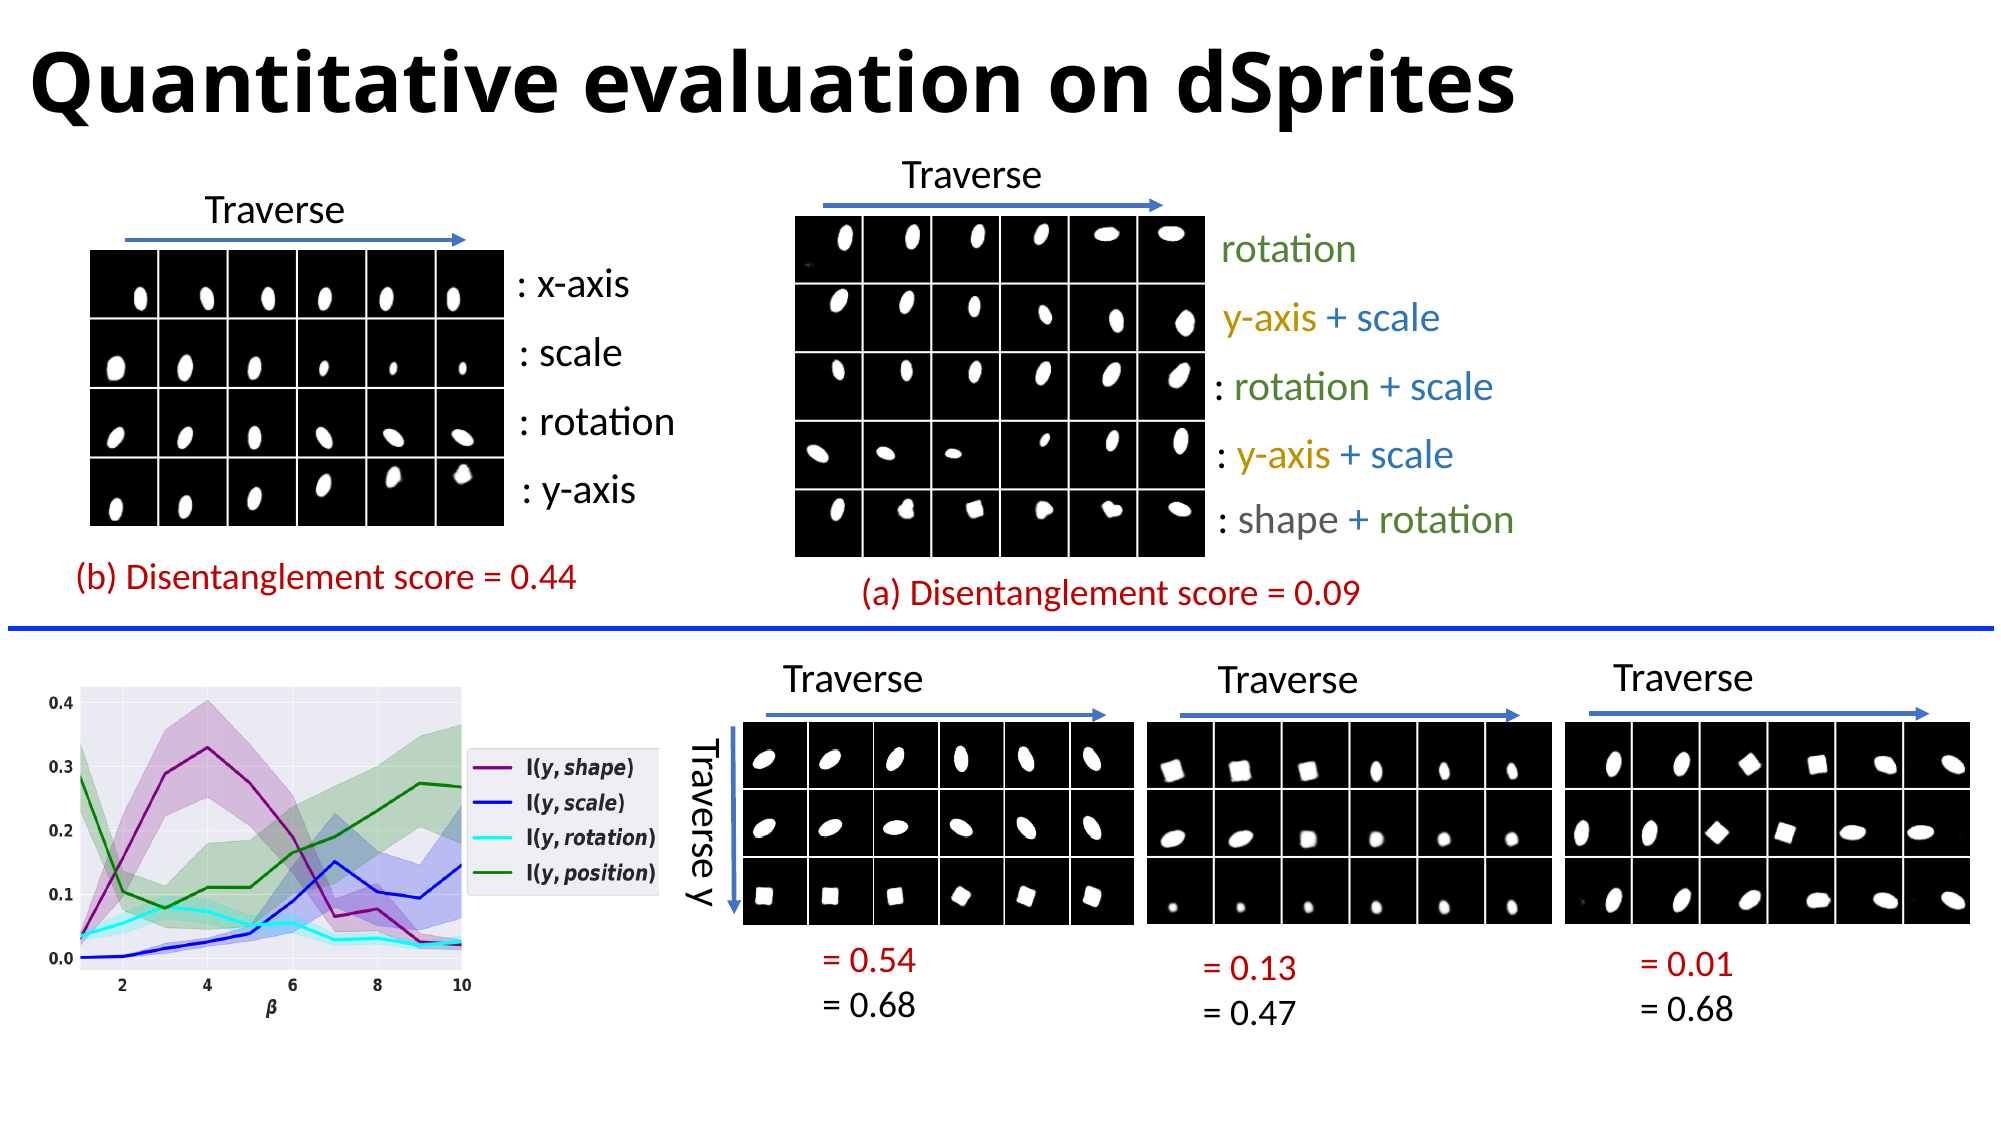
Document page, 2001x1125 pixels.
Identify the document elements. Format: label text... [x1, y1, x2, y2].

text_box (b) Disentanglement score = 0.44 [60, 544, 612, 605]
text_box (a) Disentanglement score = 0.09 [846, 560, 1458, 621]
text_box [90, 174, 738, 526]
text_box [795, 139, 1578, 557]
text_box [43, 642, 1970, 1042]
title Quantitative evaluation on dSprites [14, 17, 1739, 154]
